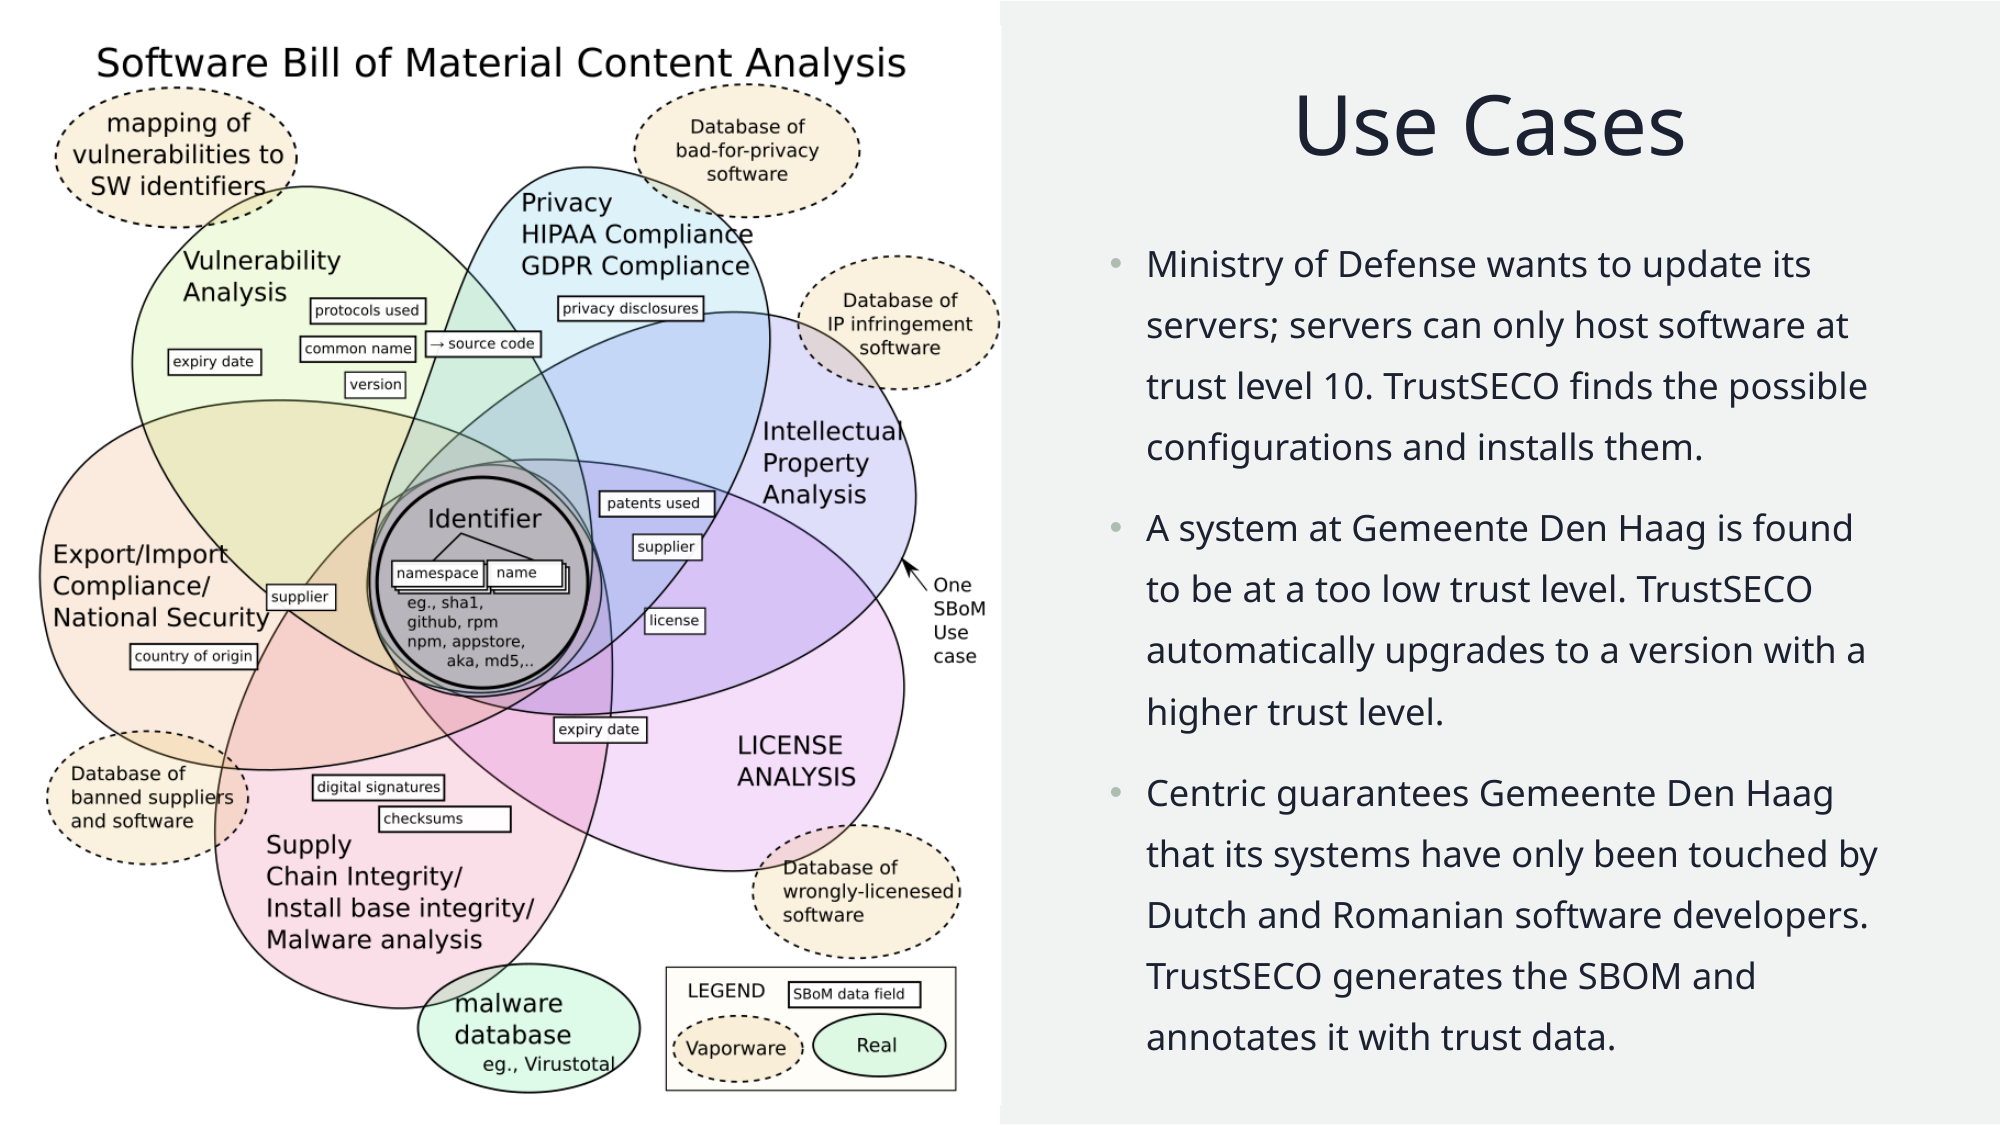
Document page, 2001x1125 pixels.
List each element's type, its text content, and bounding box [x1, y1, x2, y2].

text_box [999, 0, 2000, 1125]
picture [23, 25, 1002, 1105]
list Ministry of Defense wants to update its servers; servers can only host software at trust level 10. TrustSECO finds the possible configurations and installs them. A system at Gemeente Den Haag is found to be at a too low trust level. TrustSECO automatically upgrades to a version with a higher trust level. Centric guarantees Gemeente Den Haag that its systems have only been touched by Dutch and Romanian software developers. TrustSECO generates the SBOM and annotates it with trust data. [1094, 216, 1914, 1068]
text_box [0, 0, 999, 1125]
title Use Cases [1112, 0, 1890, 216]
